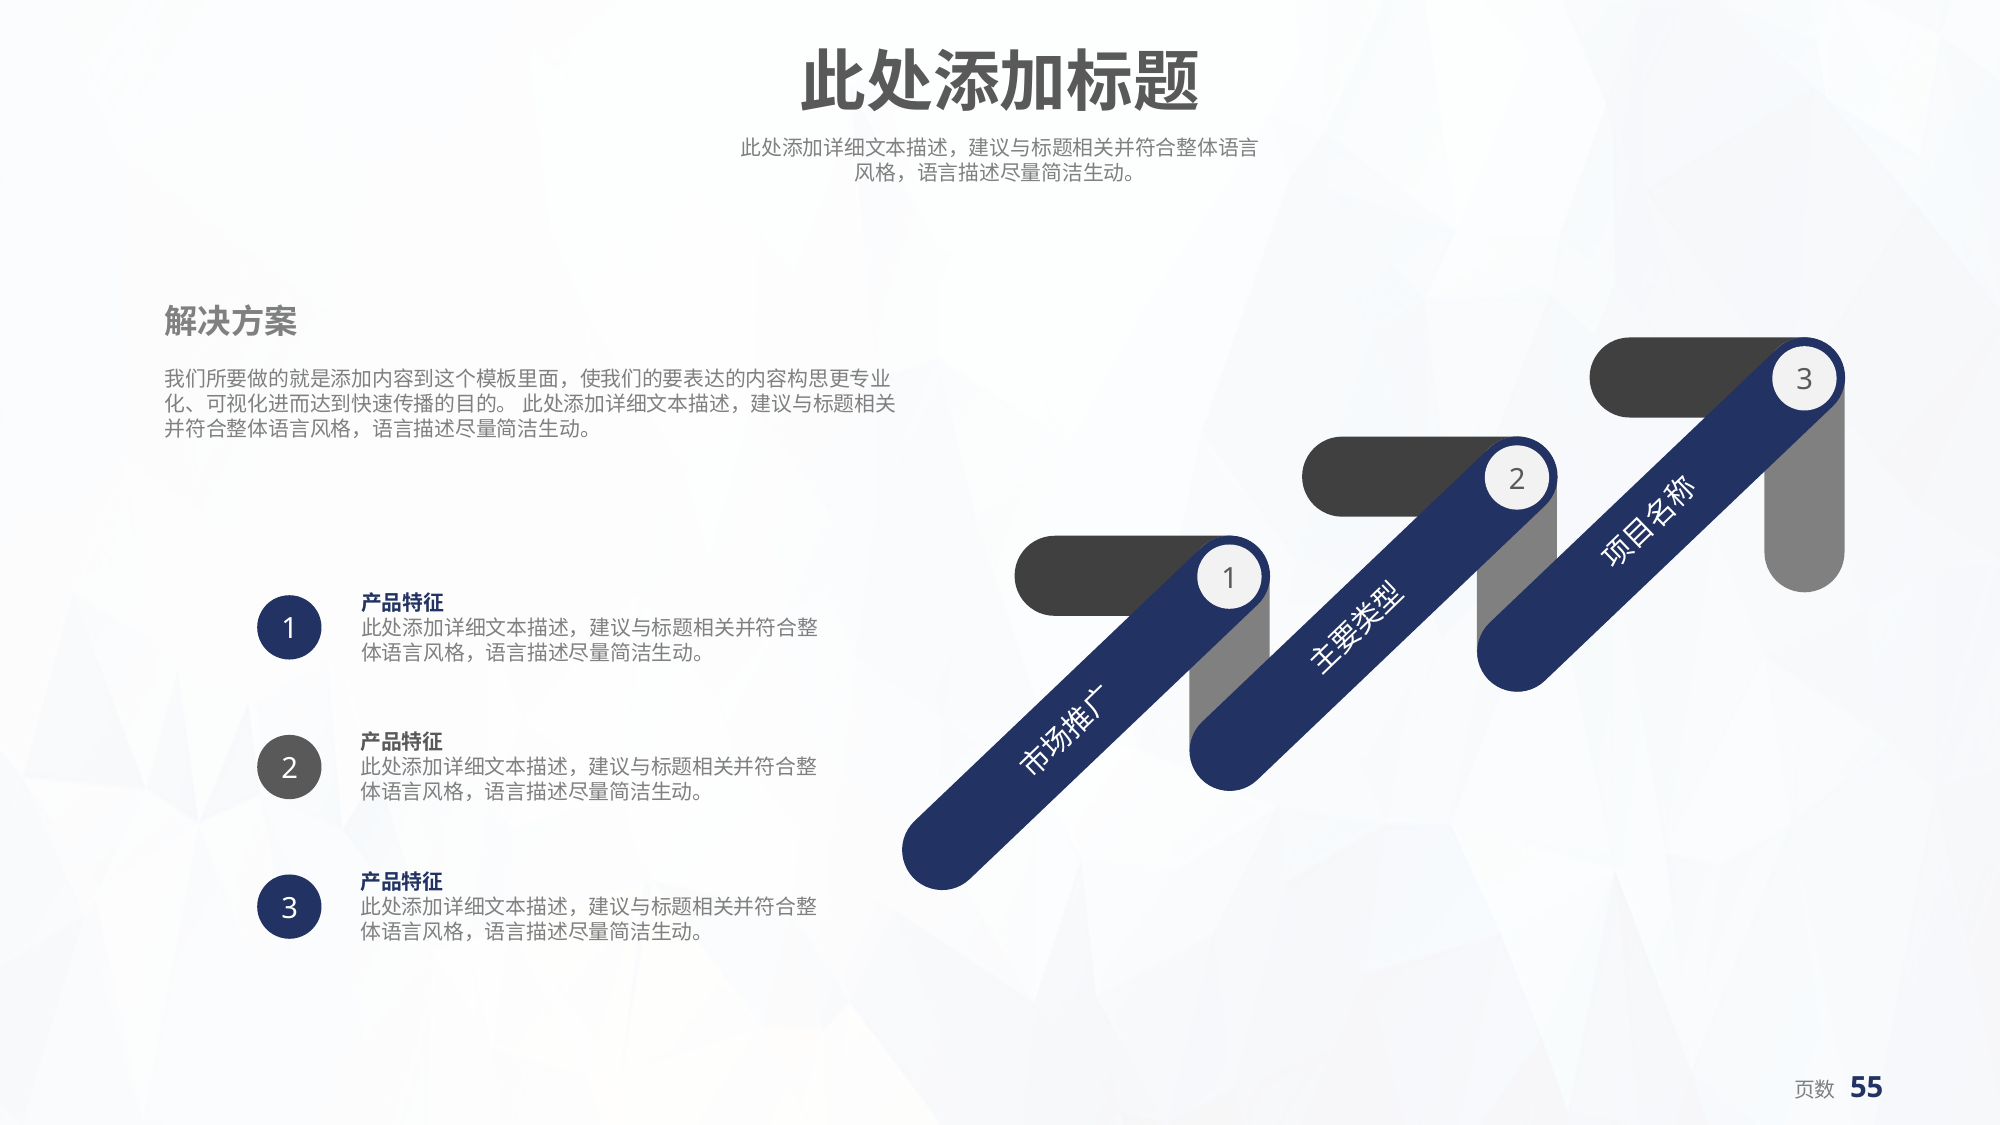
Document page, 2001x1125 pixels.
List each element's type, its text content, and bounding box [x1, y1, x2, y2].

text_box 2 [256, 733, 323, 801]
text_box 产品特征 此处添加详细文本描述，建议与标题相关并符合整体语言风格，语言描述尽量简洁生动。 [345, 861, 843, 951]
text_box 此处添加标题 [784, 31, 1216, 127]
text_box 1 [1196, 543, 1263, 610]
text_box [1588, 336, 1797, 419]
text_box 主要类型 [1285, 557, 1426, 696]
text_box 2 [1483, 444, 1551, 511]
text_box 页数 55 [1722, 1061, 1899, 1112]
text_box [1301, 435, 1511, 518]
text_box [901, 534, 1272, 892]
text_box [1475, 484, 1559, 654]
text_box [1763, 387, 1846, 594]
text_box [1476, 336, 1847, 693]
text_box 1 [256, 594, 323, 661]
text_box 产品特征 此处添加详细文本描述，建议与标题相关并符合整体语言风格，语言描述尽量简洁生动。 [345, 721, 843, 812]
text_box [1013, 534, 1224, 617]
text_box 3 [256, 873, 323, 940]
text_box [1188, 435, 1559, 792]
text_box 市场推广 [996, 661, 1137, 800]
text_box 3 [1771, 345, 1838, 412]
text_box 此处添加详细文本描述，建议与标题相关并符合整体语言风格，语言描述尽量简洁生动。 [719, 127, 1281, 192]
text_box 解决方案 我们所要做的就是添加内容到这个模板里面，使我们的要表达的内容构思更专业化、可视化进而达到快速传播的目的。 此处添加详细文本描述，建议与标题相关并符合整体语言风格，语言描述尽量简洁生动。 [150, 293, 925, 448]
text_box [1188, 585, 1271, 745]
text_box 项目名称 [1579, 452, 1720, 591]
text_box 产品特征 此处添加详细文本描述，建议与标题相关并符合整体语言风格，语言描述尽量简洁生动。 [346, 581, 844, 672]
